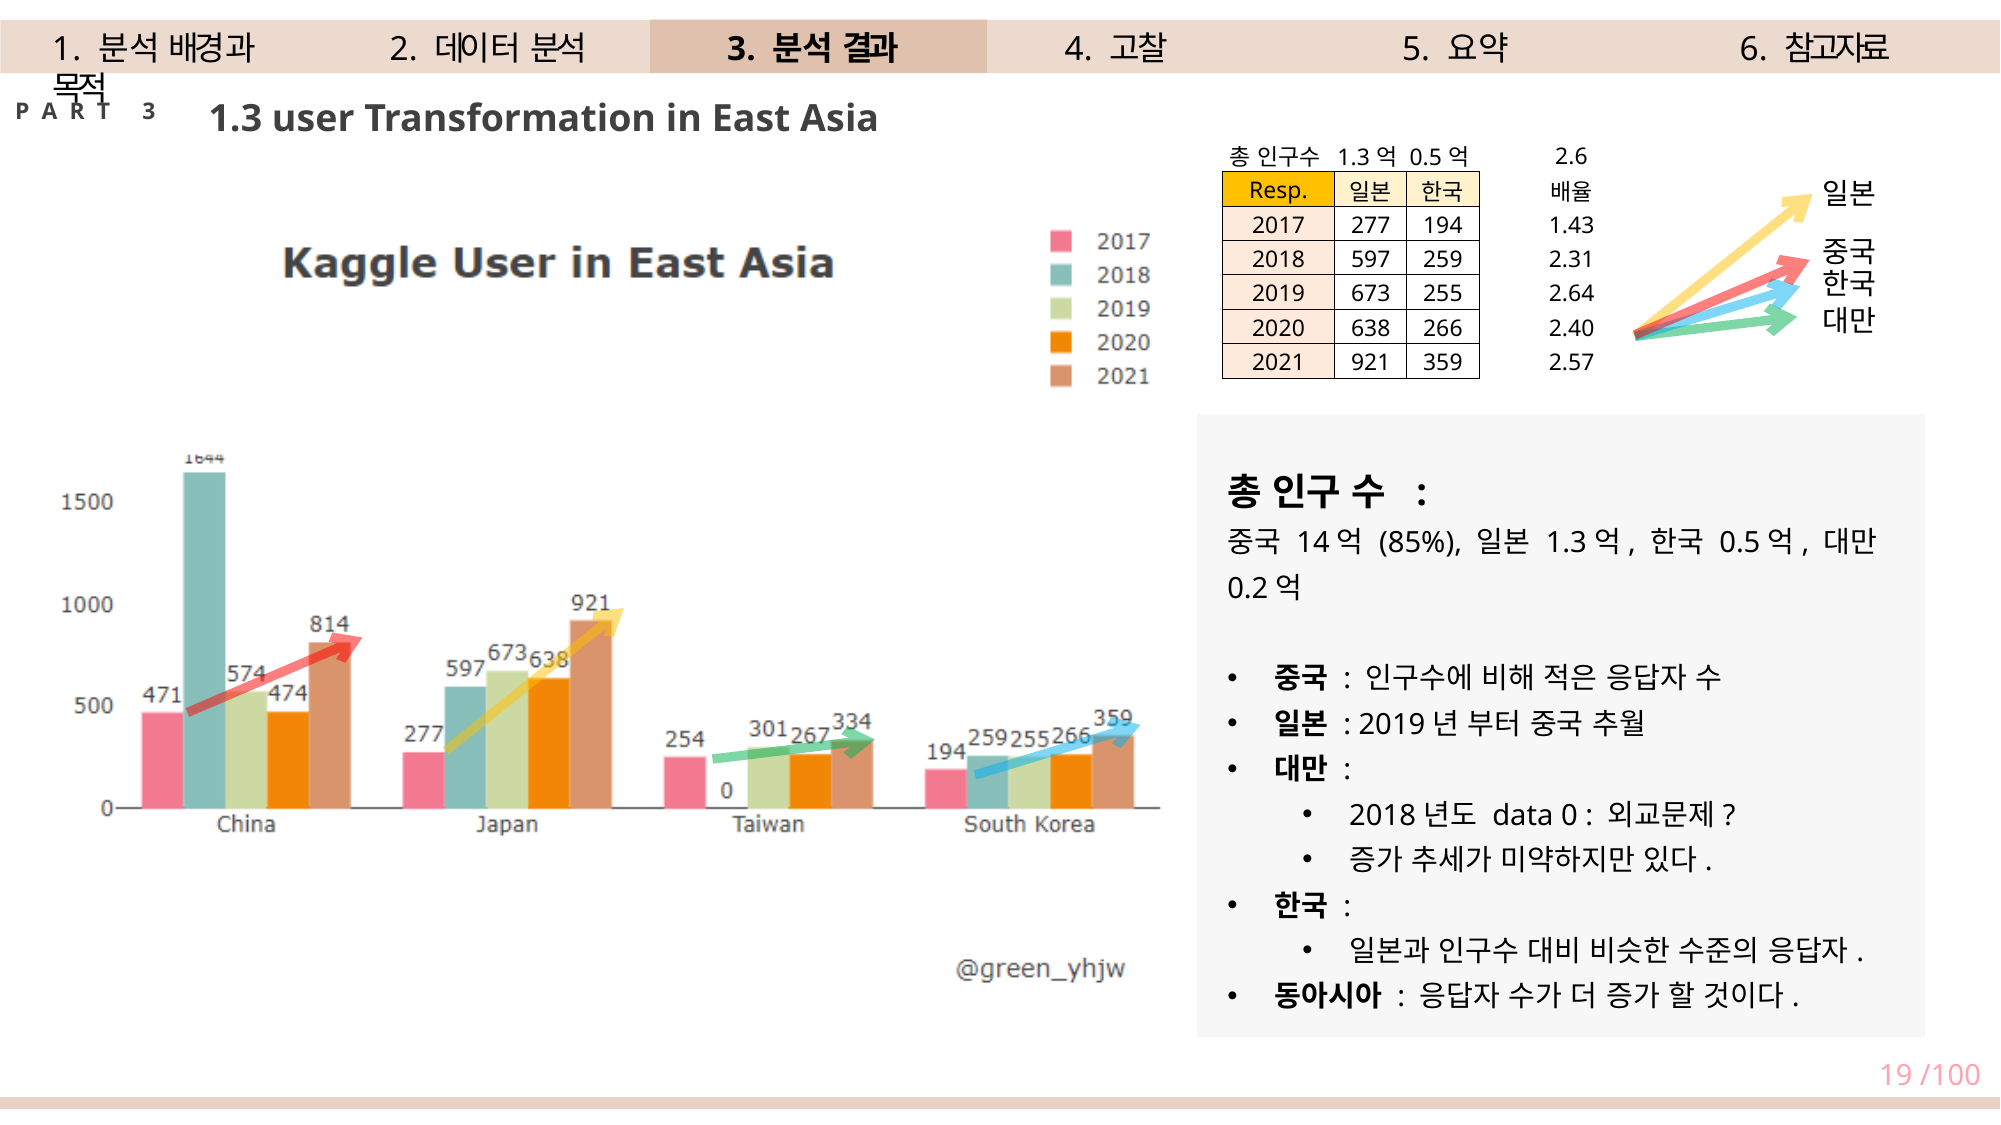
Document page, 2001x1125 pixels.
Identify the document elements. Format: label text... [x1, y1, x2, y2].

text_box [1197, 414, 1925, 1038]
text_box 1. 분석 배경과 목적 [49, 25, 310, 107]
slide_number 19 /100 [1850, 1056, 1982, 1092]
table_header 0.5억 [1407, 137, 1479, 171]
table_cell 2018 [1223, 241, 1334, 274]
table_cell 1.43 [1480, 206, 1629, 241]
table_cell 2.57 [1480, 344, 1664, 378]
text_box 4. 고찰 [1062, 25, 1323, 68]
table_cell 2.64 [1480, 275, 1628, 309]
table_cell 359 [1407, 344, 1479, 378]
table_cell 2019 [1223, 275, 1334, 309]
table_cell 한국 [1407, 172, 1479, 206]
table_cell Resp. [1223, 172, 1334, 206]
table_cell 194 [1407, 207, 1479, 240]
picture [24, 200, 1173, 1013]
table_header 총 인구수 [1222, 137, 1335, 171]
table_cell 일본 [1335, 172, 1406, 206]
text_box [187, 637, 363, 713]
text_box 1.3 user Transformation in East Asia [196, 91, 1803, 139]
table_cell 255 [1407, 275, 1479, 309]
text_box 5. 요약 [1399, 25, 1660, 68]
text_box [1634, 259, 1811, 336]
table_cell 2.31 [1480, 241, 1629, 275]
table_cell 266 [1407, 310, 1479, 343]
text_box 2. 데이터 분석 [387, 25, 648, 68]
text_box 총 인구 수 : 중국 14억 (85%), 일본 1.3억, 한국 0.5억, 대만 0.2억 중국 : 인구수에 비해 적은 응답자 수 일본 : 2019년 부터 중국 추월 대만 : 2018년도 data 0 : 외교문제? 증가 추세가 미약하지만 있다. 한국 : 일본과 인구수 대비 비슷한 수준의 응답자. 동아시아 : 응답자 수가 더 증가 할 것이다. [1212, 447, 1913, 1020]
table_cell 2017 [1223, 207, 1334, 240]
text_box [974, 724, 1141, 776]
text_box P A R T 3 [12, 94, 157, 124]
table_cell 2020 [1223, 310, 1334, 343]
text_box 6. 참고자료 [1737, 25, 1998, 68]
table_cell 259 [1407, 241, 1479, 274]
table_cell 673 [1335, 275, 1406, 309]
text_box [649, 19, 987, 73]
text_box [445, 607, 624, 751]
table_header 1.3억 [1335, 137, 1407, 171]
table_cell 638 [1335, 310, 1406, 343]
table_cell 2021 [1223, 344, 1334, 378]
table_cell 921 [1335, 344, 1406, 378]
table_cell 배율 [1480, 172, 1629, 206]
table_cell 2.40 [1480, 309, 1629, 344]
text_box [712, 739, 876, 760]
table_header 2.6 [1479, 137, 1664, 172]
text_box 3. 분석 결과 [724, 25, 985, 68]
table_cell 597 [1335, 241, 1406, 274]
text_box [1634, 167, 1896, 346]
table_cell 277 [1335, 207, 1406, 240]
